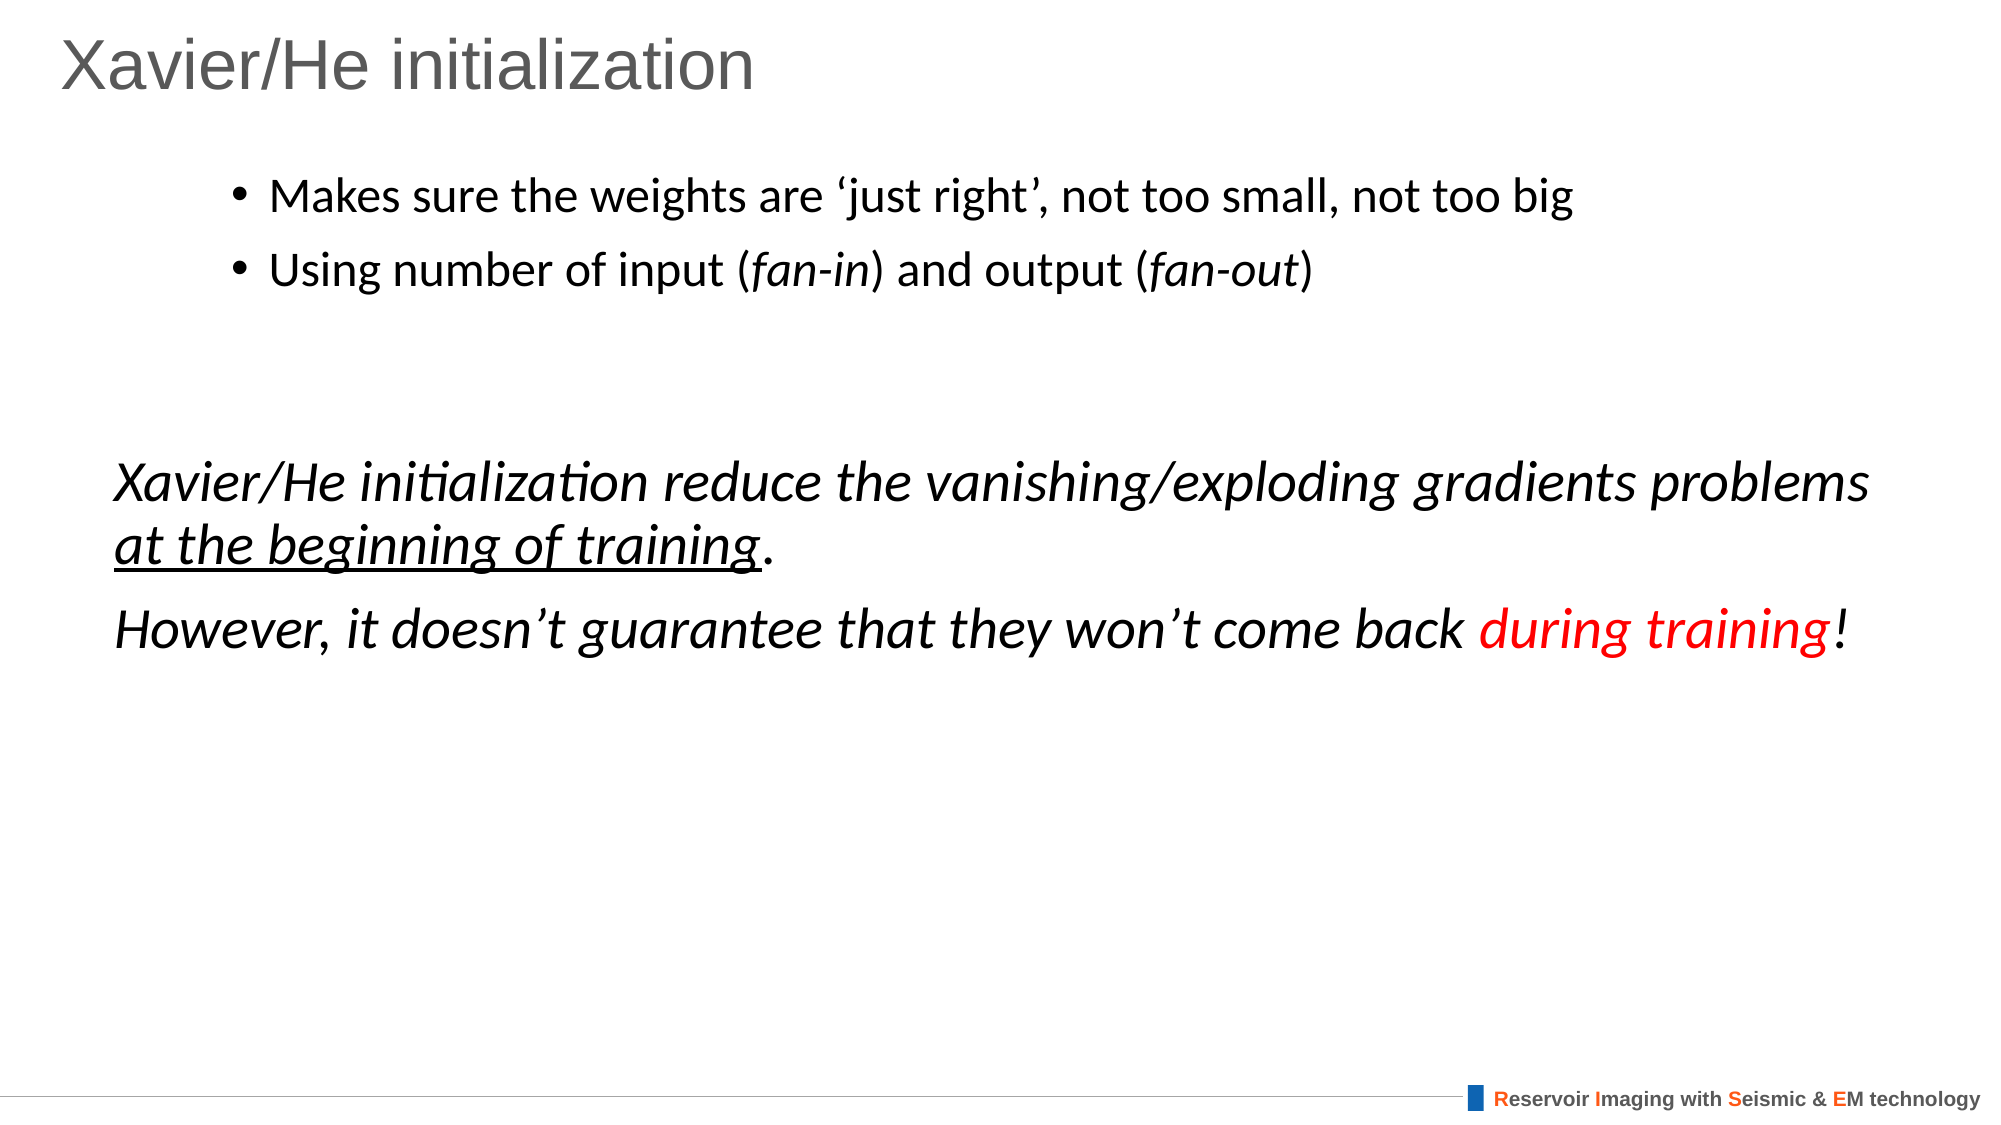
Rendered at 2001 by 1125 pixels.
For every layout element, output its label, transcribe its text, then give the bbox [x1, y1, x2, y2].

title Xavier/He initialization [45, 0, 1771, 134]
text_box Xavier/He initialization reduce the vanishing/exploding gradients problems at the beginning of training. However, it doesn’t guarantee that they won’t come back during training! [99, 443, 1928, 727]
list Makes sure the weights are ‘just right’, not too small, not too big Using number of input (fan-in) and output (fan-out) [216, 161, 1942, 444]
